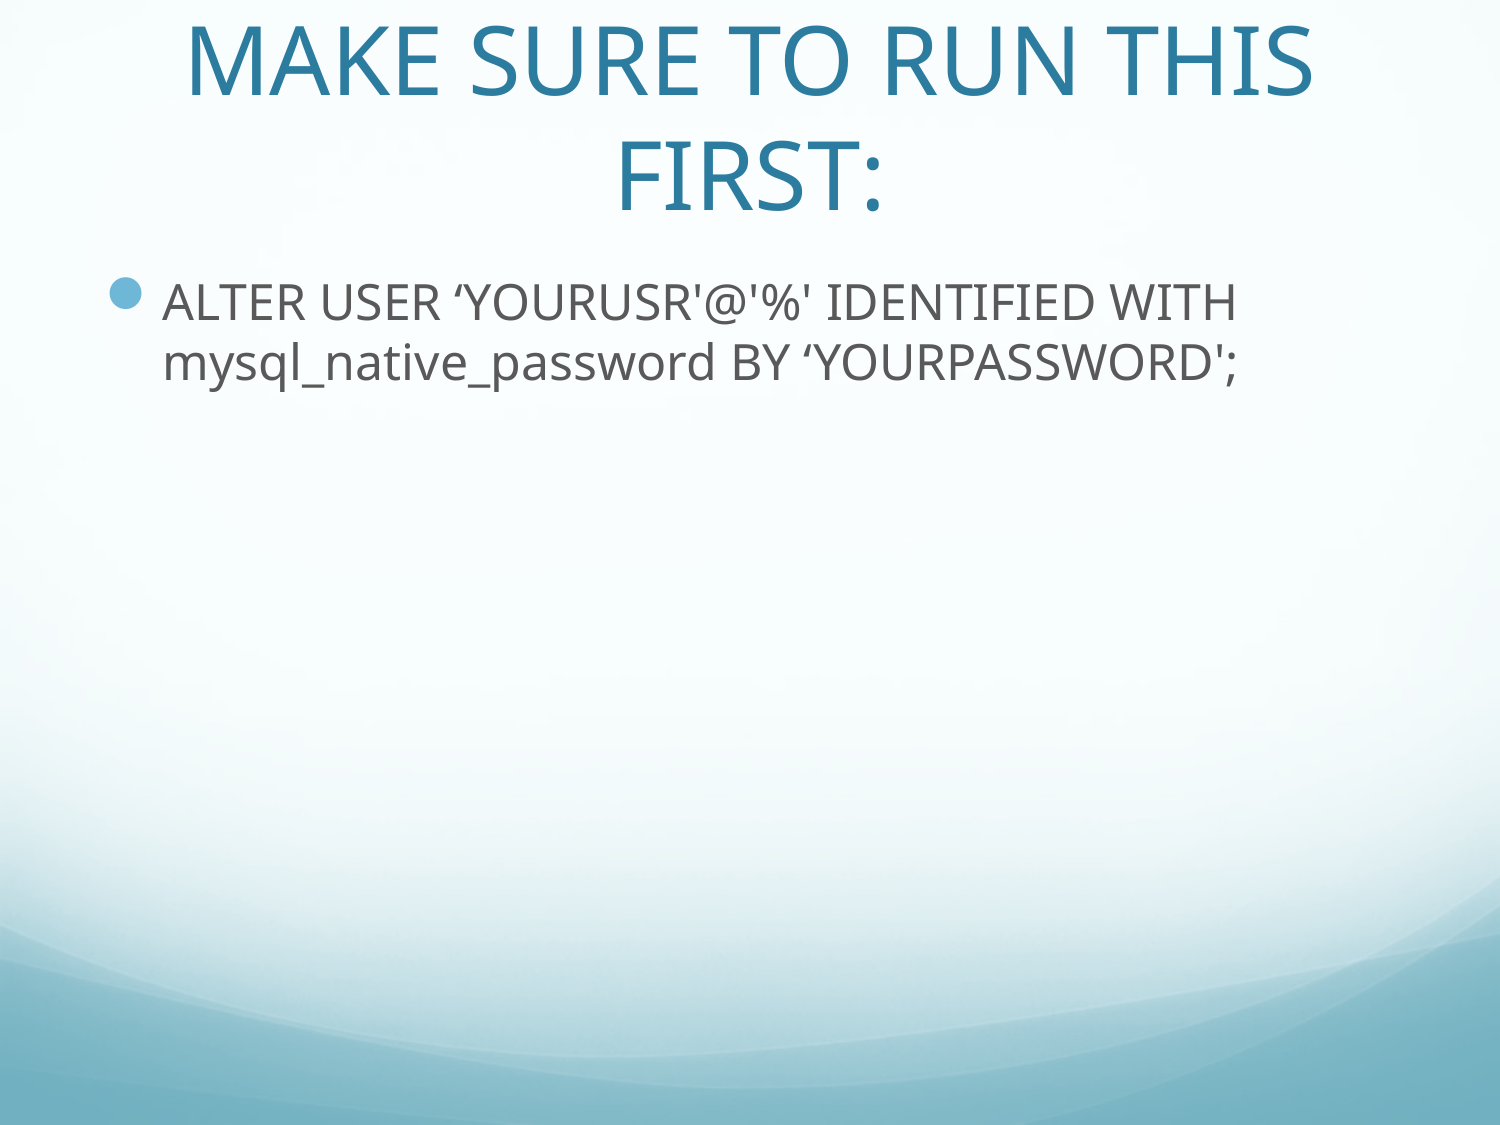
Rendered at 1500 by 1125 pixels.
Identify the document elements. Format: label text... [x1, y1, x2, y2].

list ALTER USER ‘YOURUSR'@'%' IDENTIFIED WITH mysql_native_password BY ‘YOURPASSWORD'; [90, 262, 1410, 975]
title MAKE SURE TO RUN THIS FIRST: [90, 17, 1410, 237]
